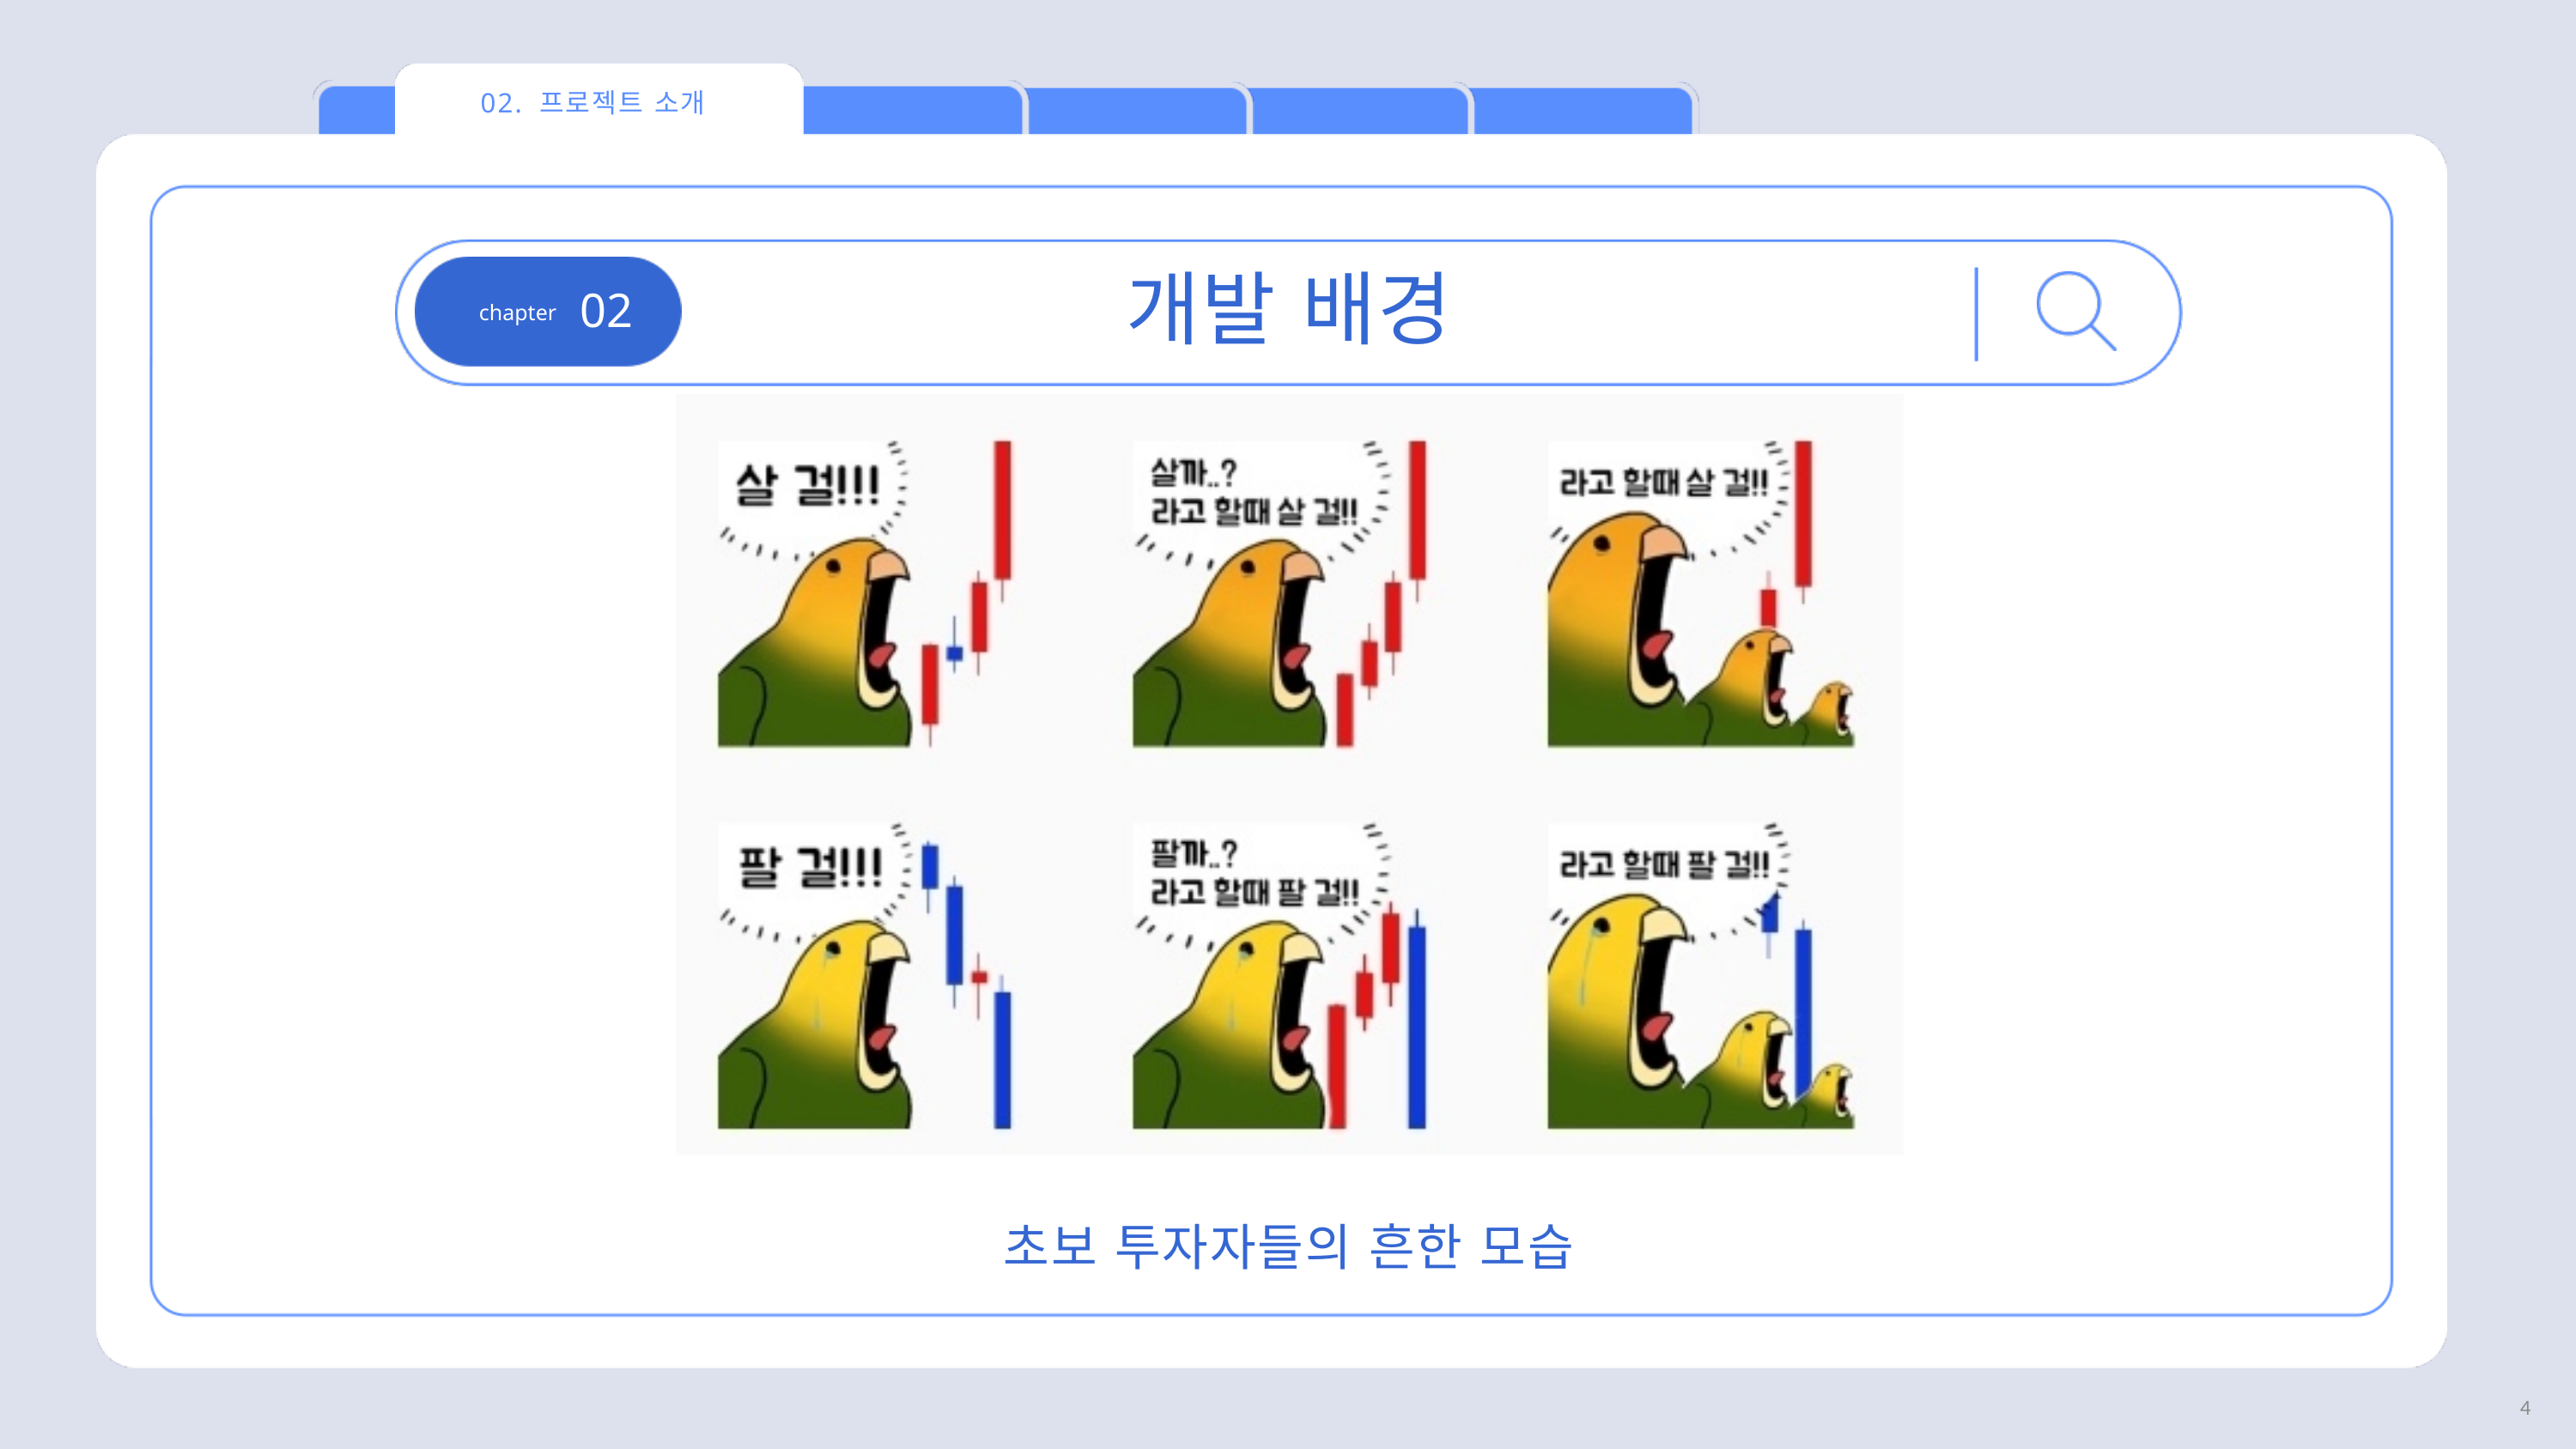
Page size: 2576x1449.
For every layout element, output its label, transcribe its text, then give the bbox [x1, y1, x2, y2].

picture [96, 64, 2448, 1368]
slide_number 4 [2243, 1380, 2544, 1433]
